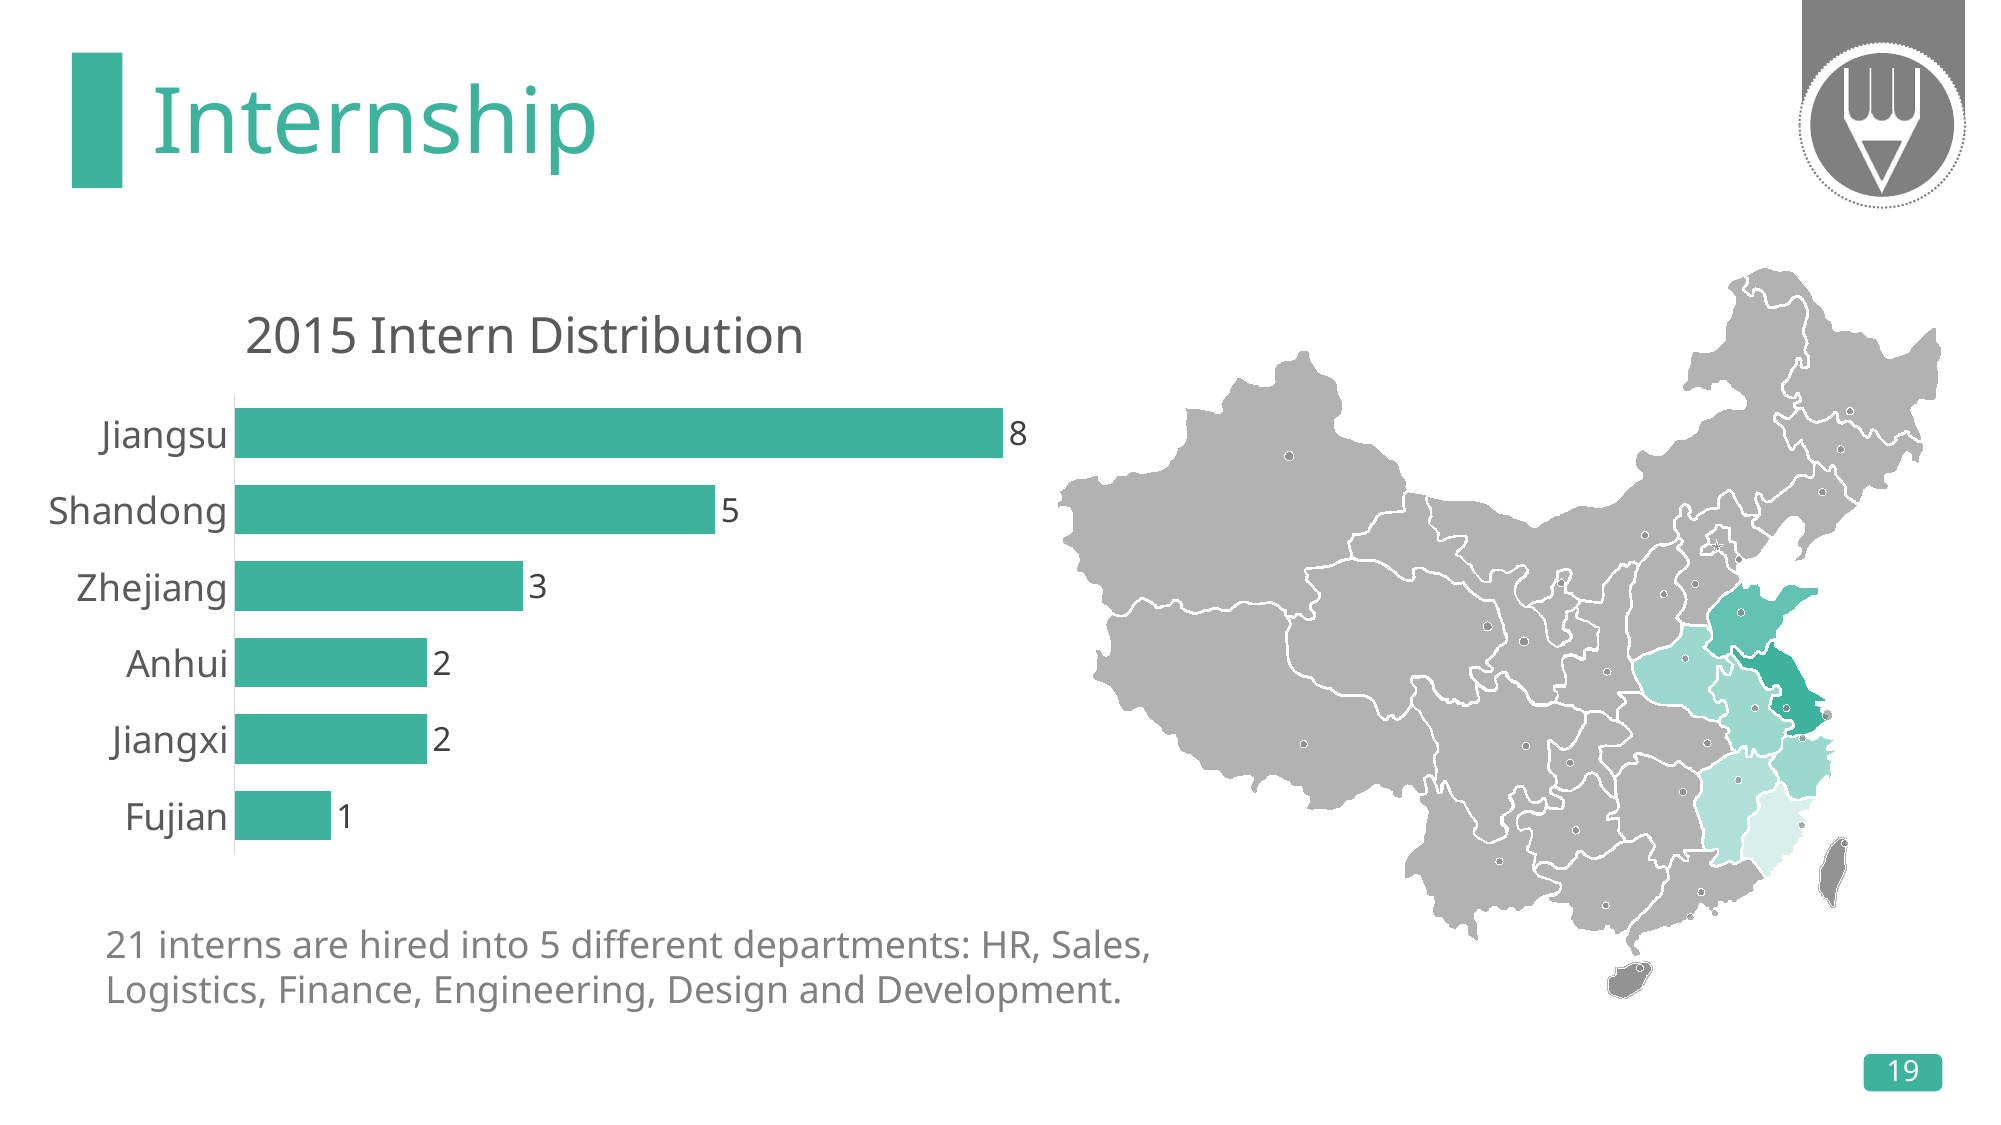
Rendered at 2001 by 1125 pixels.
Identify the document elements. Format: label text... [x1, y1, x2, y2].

chart [28, 265, 1028, 866]
picture [1844, 68, 1920, 194]
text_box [1057, 267, 1942, 1000]
text_box 21 interns are hired into 5 different departments: HR, Sales, Logistics, Finance, Engineering, Design and Development. [90, 913, 1172, 1019]
title Internship [137, 59, 1863, 188]
slide_number 19 [1677, 1042, 2000, 1103]
